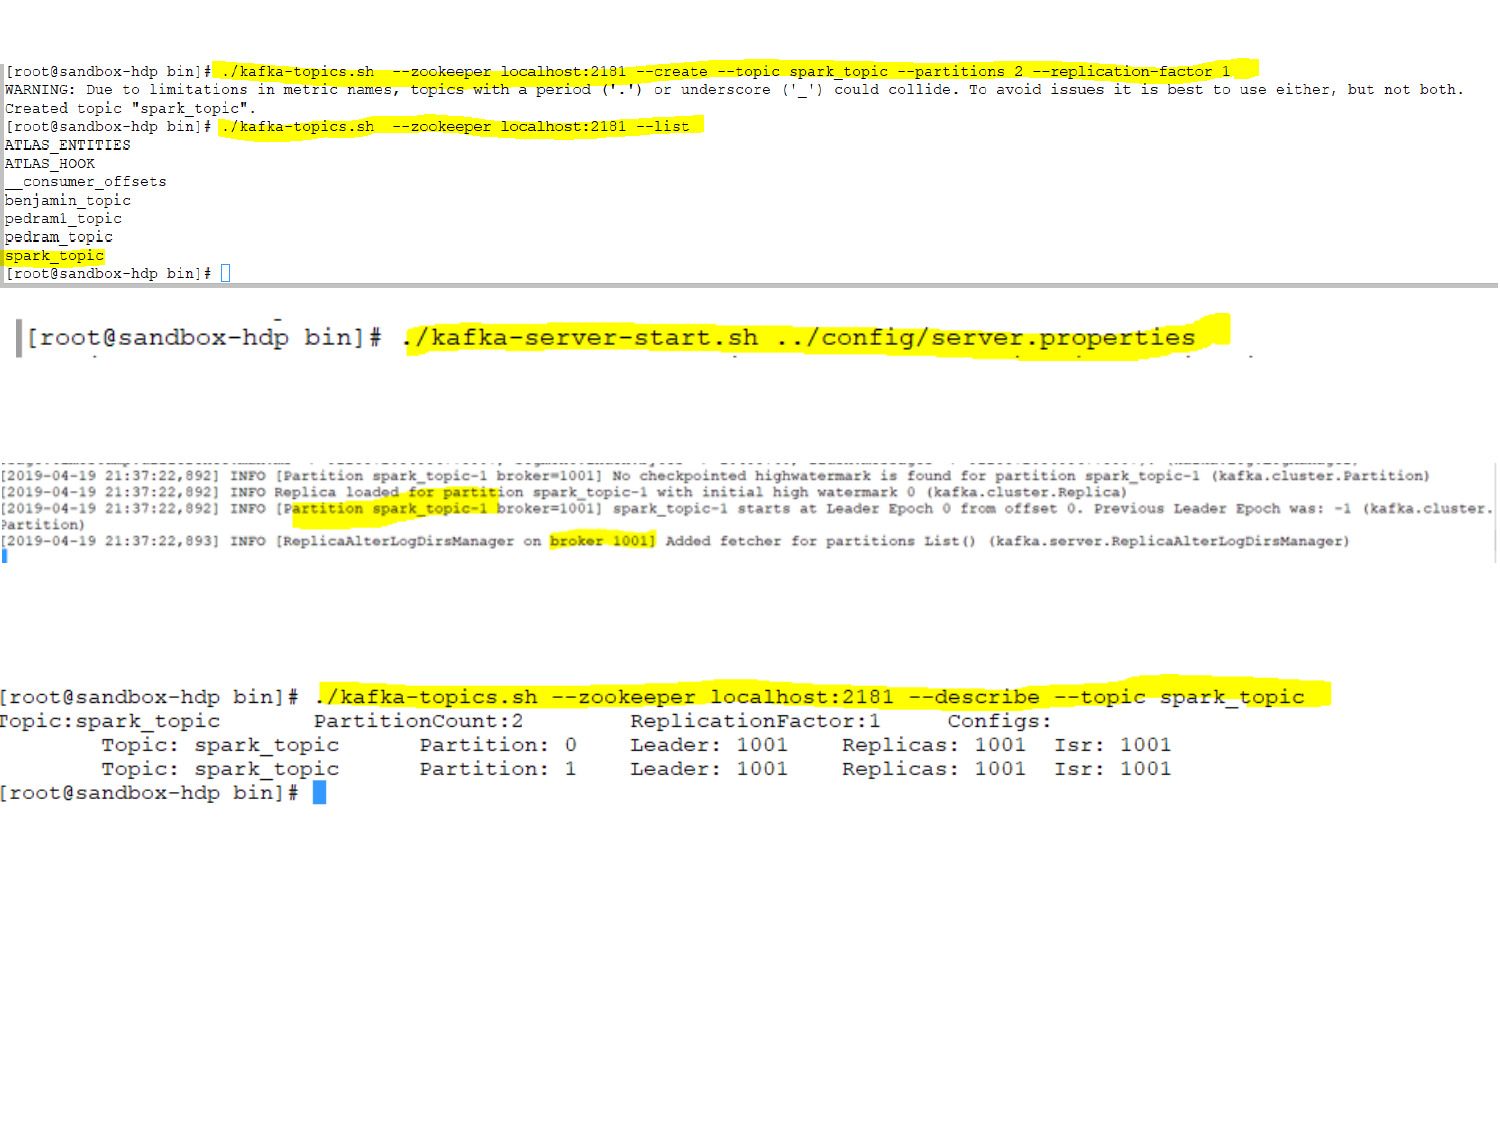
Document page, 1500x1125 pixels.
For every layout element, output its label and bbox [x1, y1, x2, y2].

picture [0, 674, 1498, 811]
picture [0, 58, 1498, 288]
picture [2, 463, 1498, 563]
picture [16, 313, 1500, 361]
